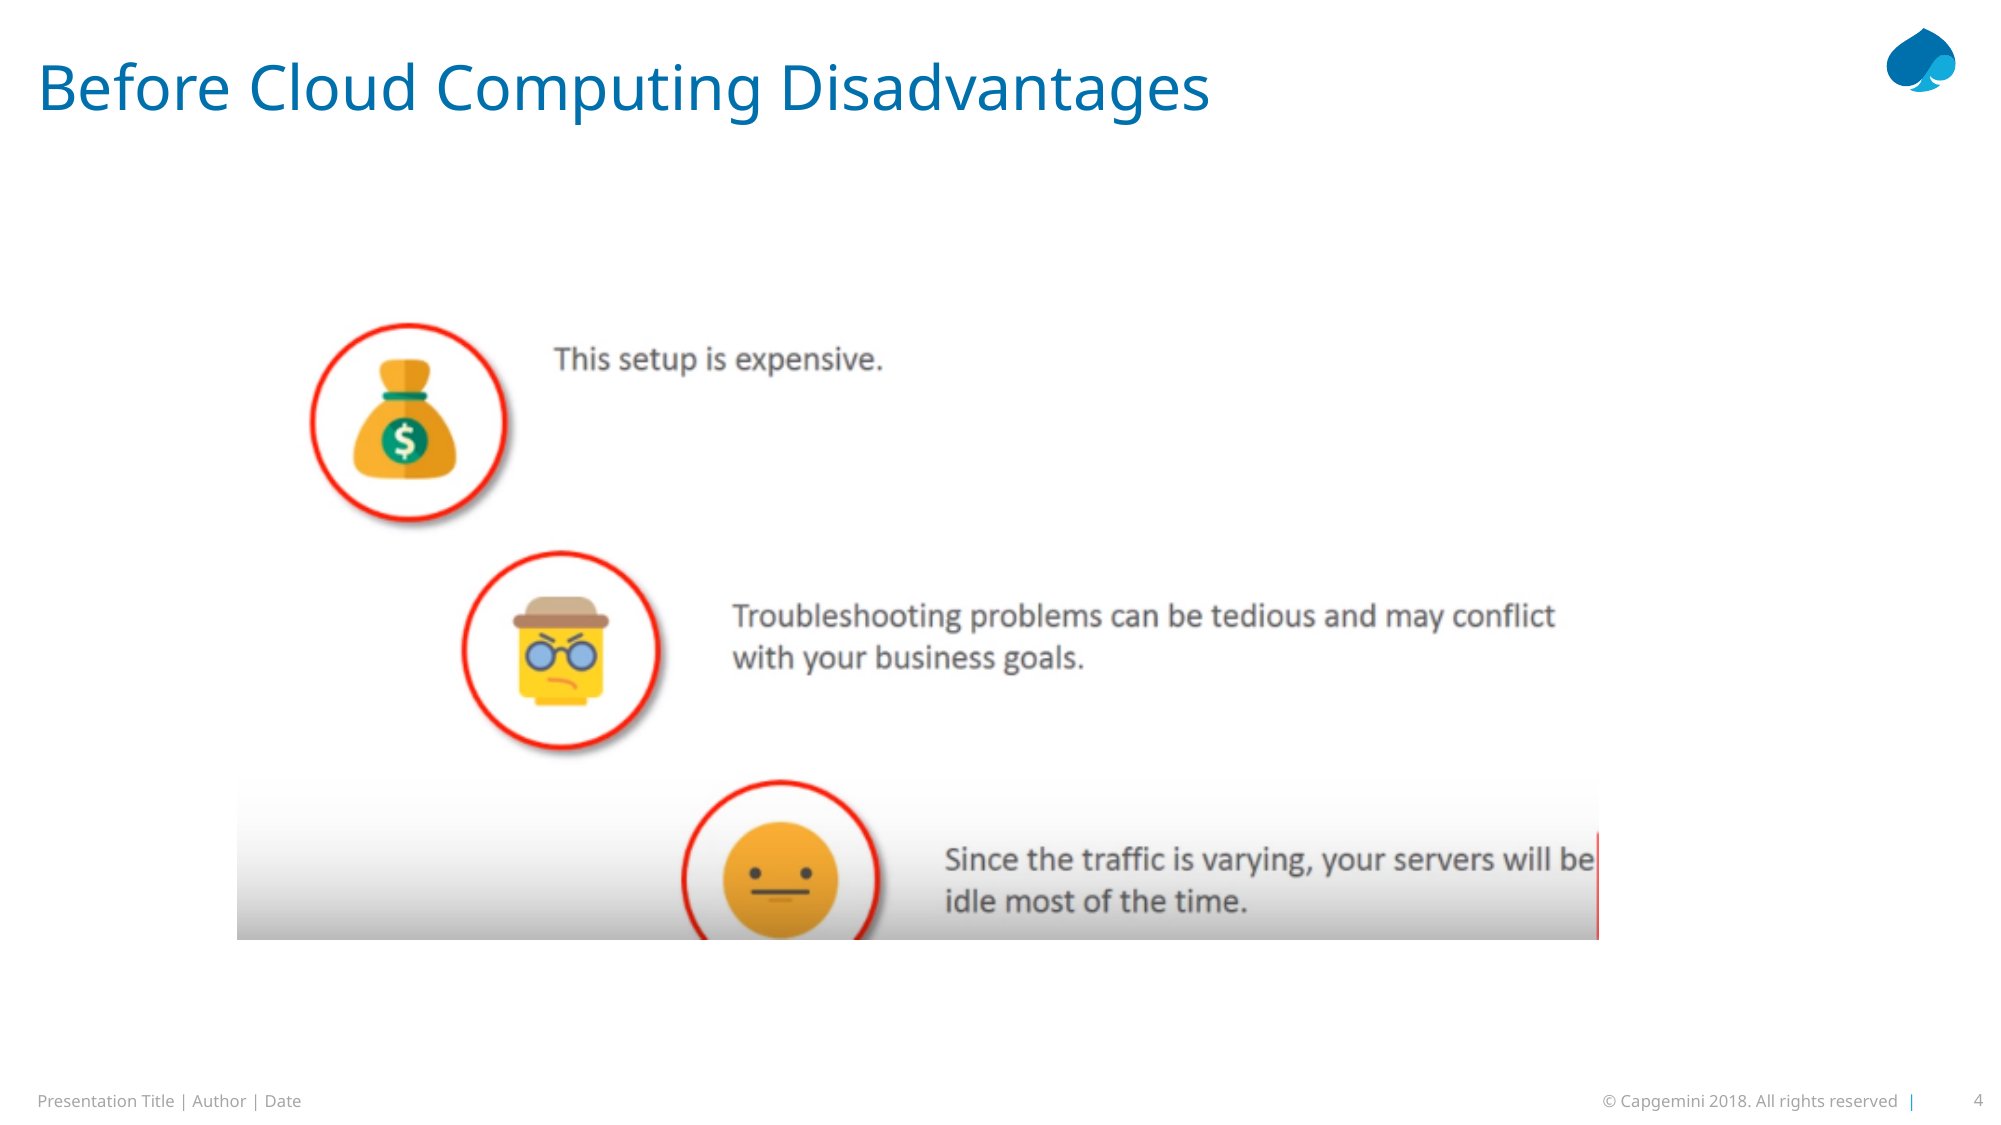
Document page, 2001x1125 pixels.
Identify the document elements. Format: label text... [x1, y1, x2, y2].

title Before Cloud Computing Disadvantages [37, 0, 1863, 182]
picture [237, 249, 1599, 940]
